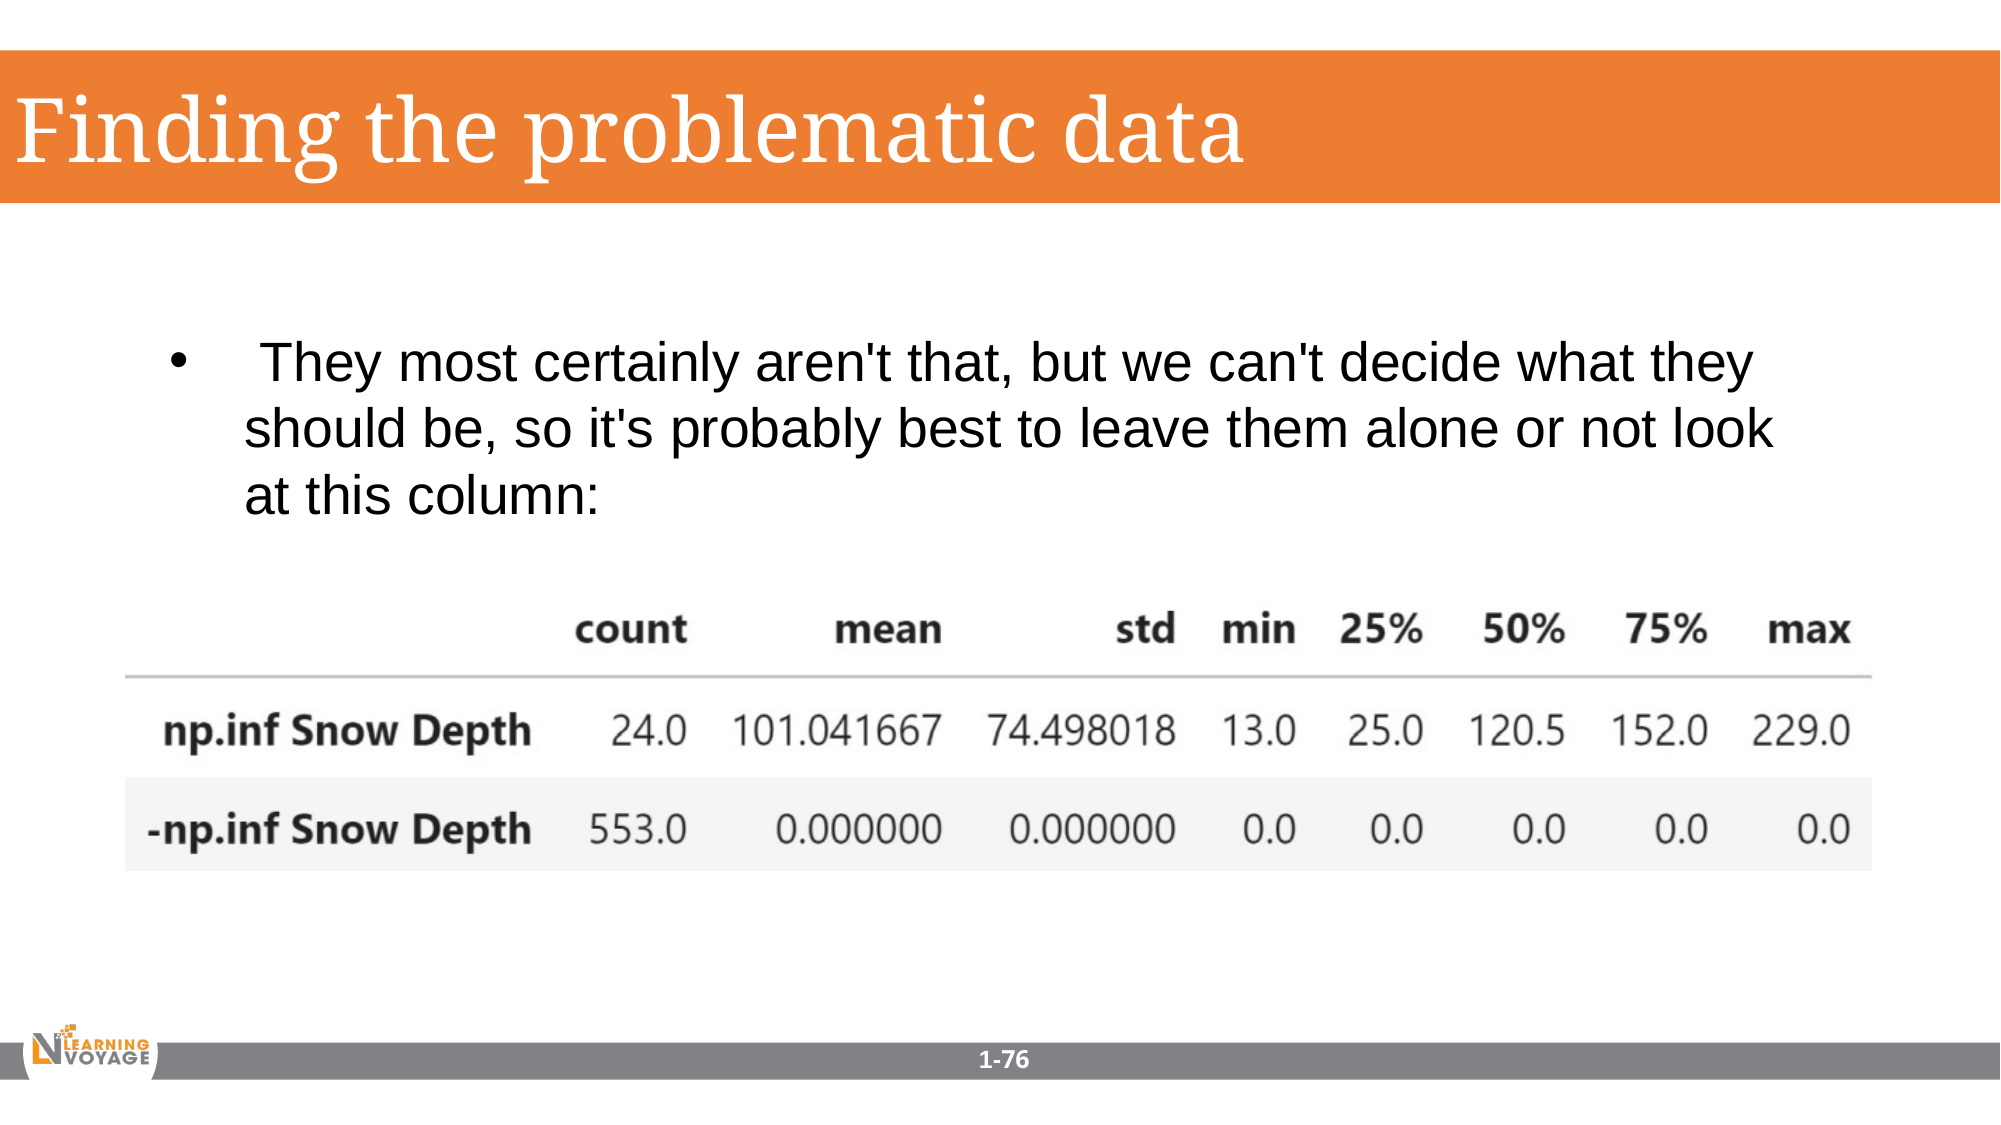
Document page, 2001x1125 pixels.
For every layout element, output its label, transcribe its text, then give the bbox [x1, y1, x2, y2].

text_box They most certainly aren't that, but we can't decide what they should be, so it's probably best to leave them alone or not look at this column: [169, 323, 1831, 526]
slide_number 1-76 [923, 1026, 1045, 1095]
text_box Finding the problematic data [0, 49, 2000, 204]
picture [0, 942, 192, 1125]
picture [125, 597, 1875, 871]
